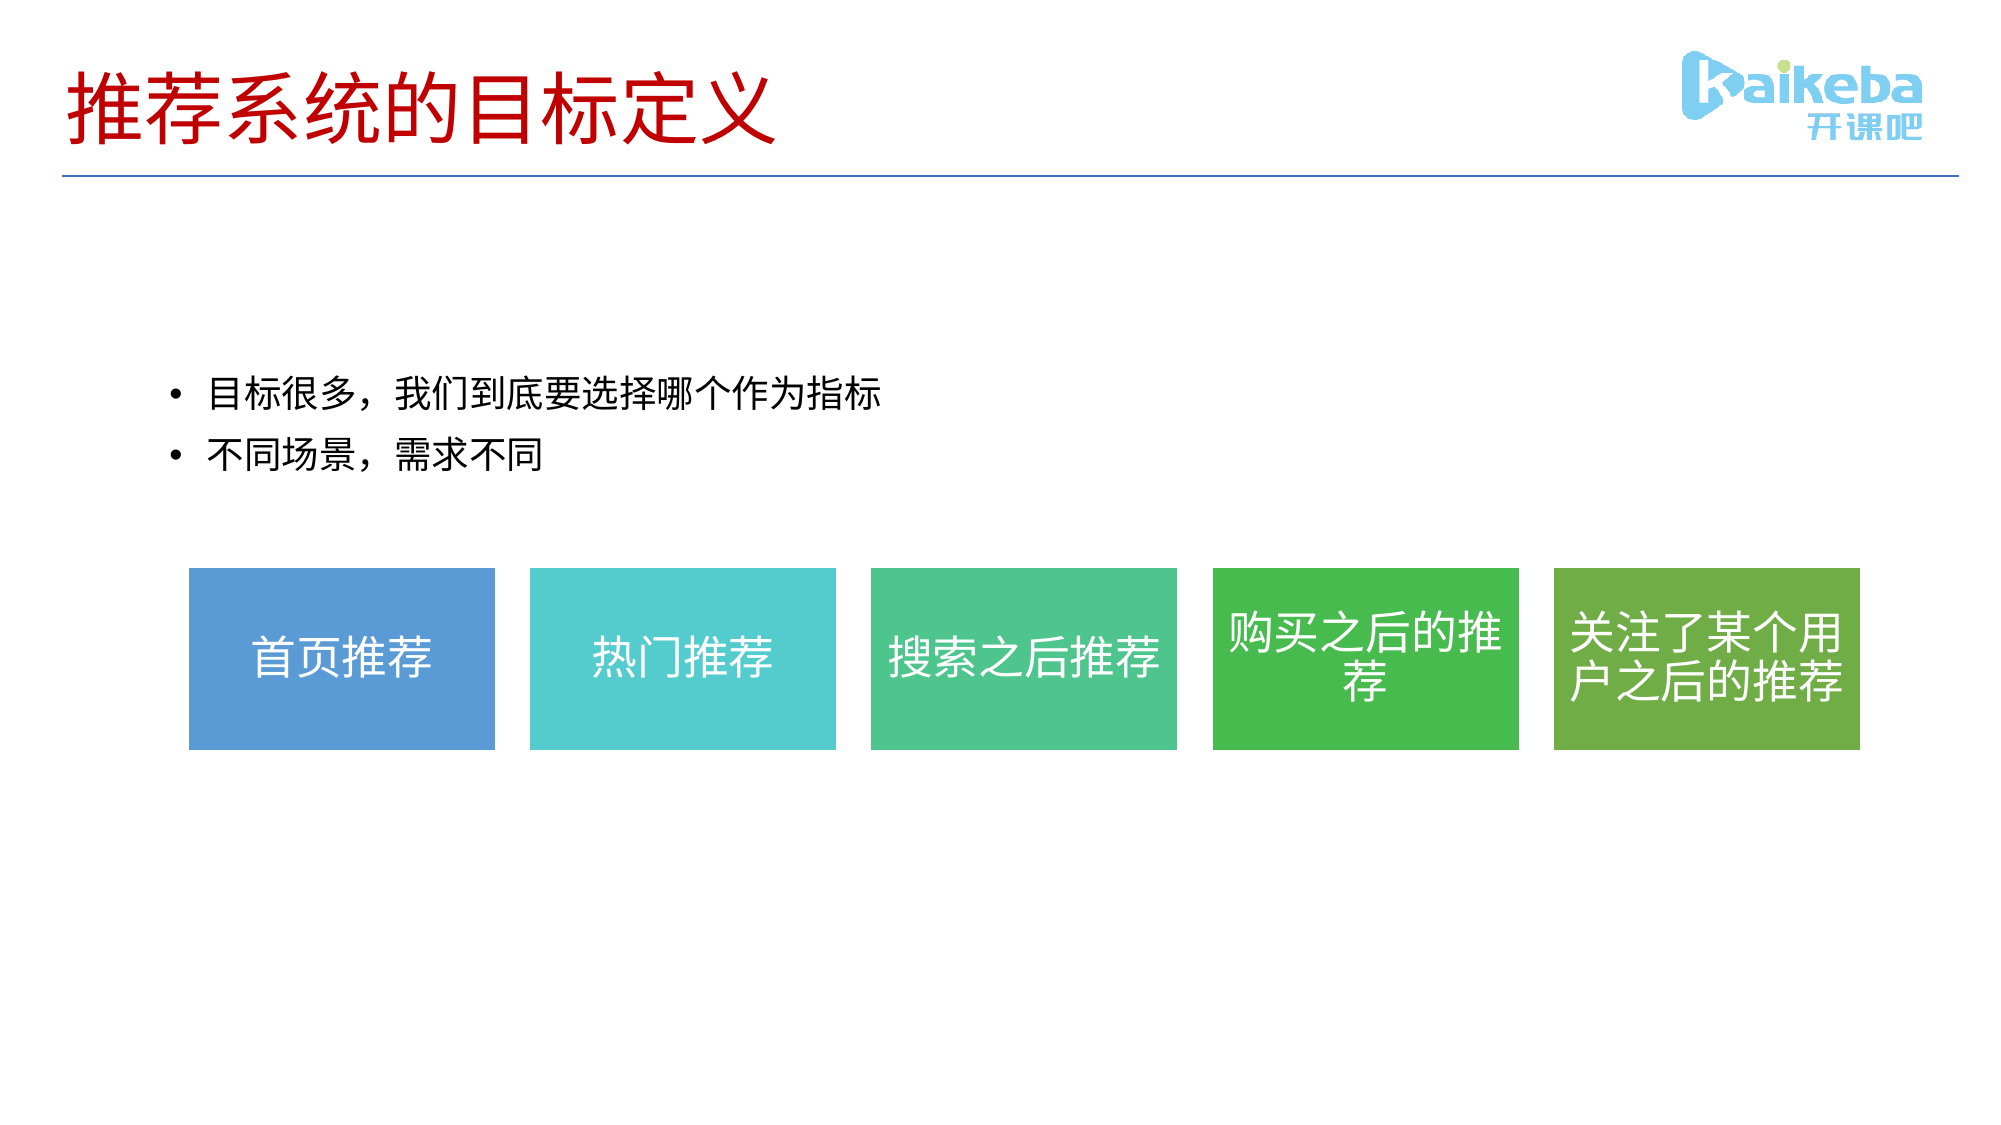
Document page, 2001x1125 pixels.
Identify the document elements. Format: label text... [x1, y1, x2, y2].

list 目标很多，我们到底要选择哪个作为指标 不同场景，需求不同 [161, 367, 1888, 698]
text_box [186, 481, 1863, 837]
title 推荐系统的目标定义 [57, 59, 1728, 167]
